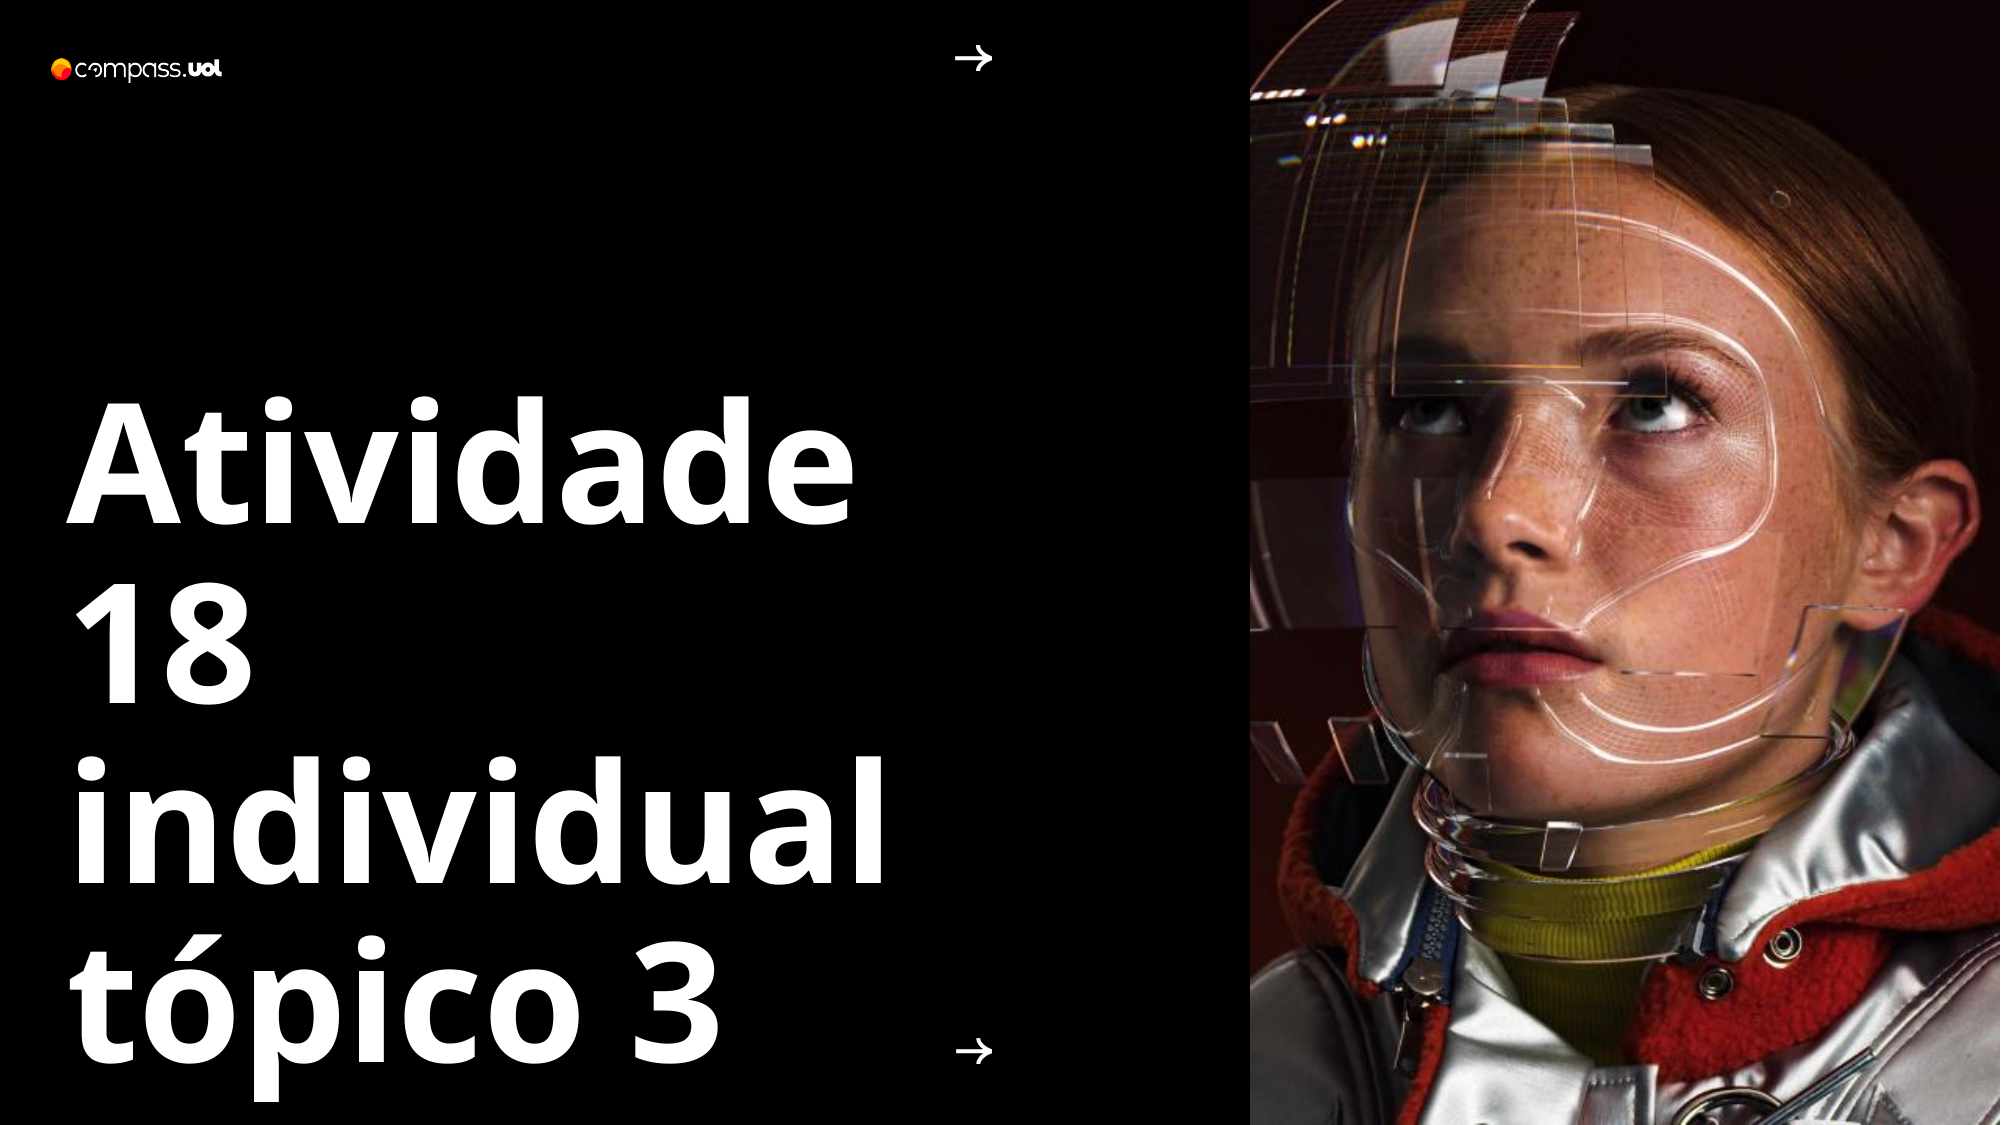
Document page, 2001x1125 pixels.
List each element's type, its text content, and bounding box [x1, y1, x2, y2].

picture [1250, 0, 2000, 1125]
picture [956, 46, 992, 71]
picture [51, 58, 222, 83]
picture [957, 1039, 992, 1064]
list Atividade 18 individual tópico 3 [51, 371, 1073, 885]
